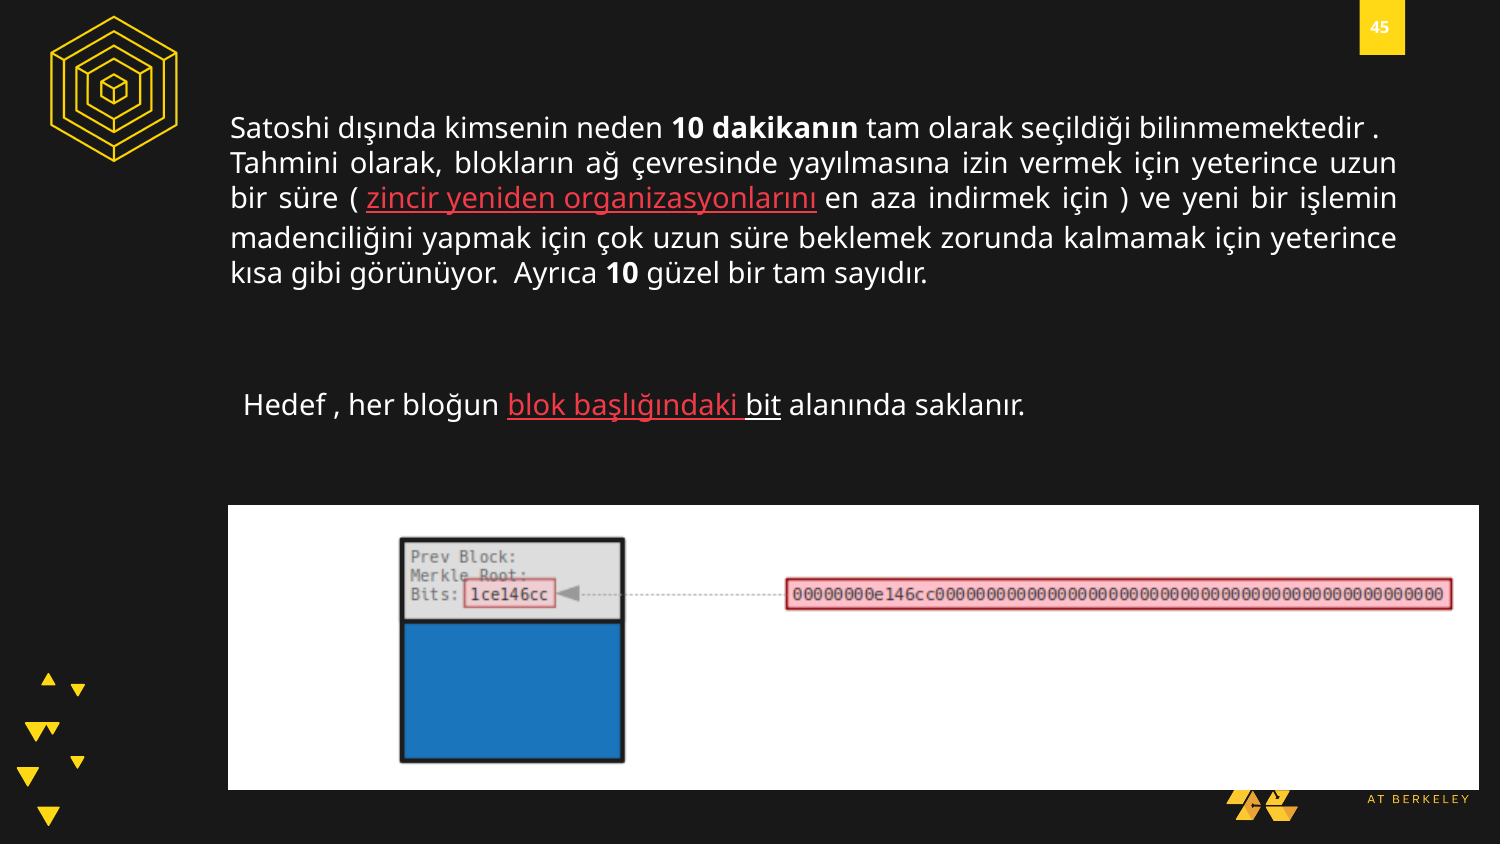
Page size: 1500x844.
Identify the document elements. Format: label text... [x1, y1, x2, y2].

picture [227, 504, 1493, 837]
picture [17, 0, 201, 183]
text_box Hedef , her bloğun blok başlığındaki bit alanında saklanır. [228, 378, 1393, 434]
text_box Satoshi dışında kimsenin neden 10 dakikanın tam olarak seçildiği bilinmemektedir . Tahmini olarak, blokların ağ çevresinde yayılmasına izin vermek için yeterince uzun bir süre ( zincir yeniden organizasyonlarını en aza indirmek için ) ve yeni bir işlemin madenciliğini yapmak için çok uzun süre beklemek zorunda kalmamak için yeterince kısa gibi görünüyor. Ayrıca 10 güzel bir tam sayıdır. [215, 102, 1413, 297]
